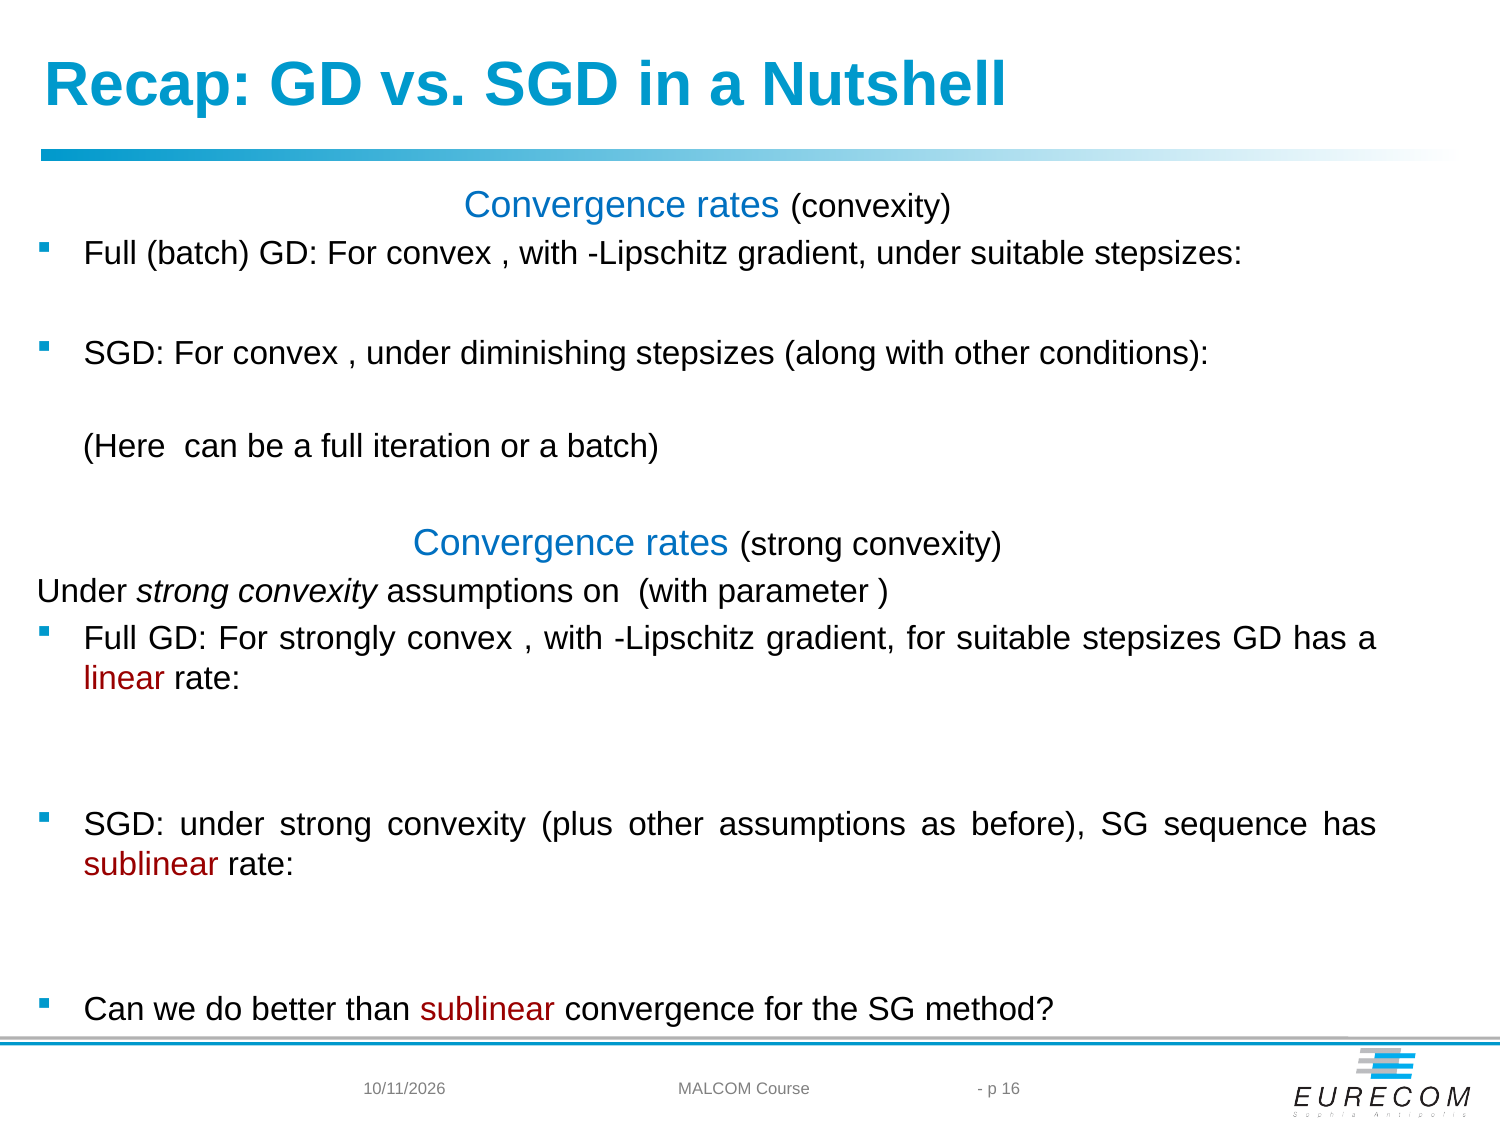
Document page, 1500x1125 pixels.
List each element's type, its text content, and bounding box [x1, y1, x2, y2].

text_box Recap: GD vs. SGD in a Nutshell [29, 35, 1436, 142]
slide_number - p 16 [962, 1070, 1081, 1103]
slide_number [348, 1070, 526, 1103]
footer MALCOM Course [537, 1070, 951, 1103]
picture [1293, 1048, 1477, 1118]
